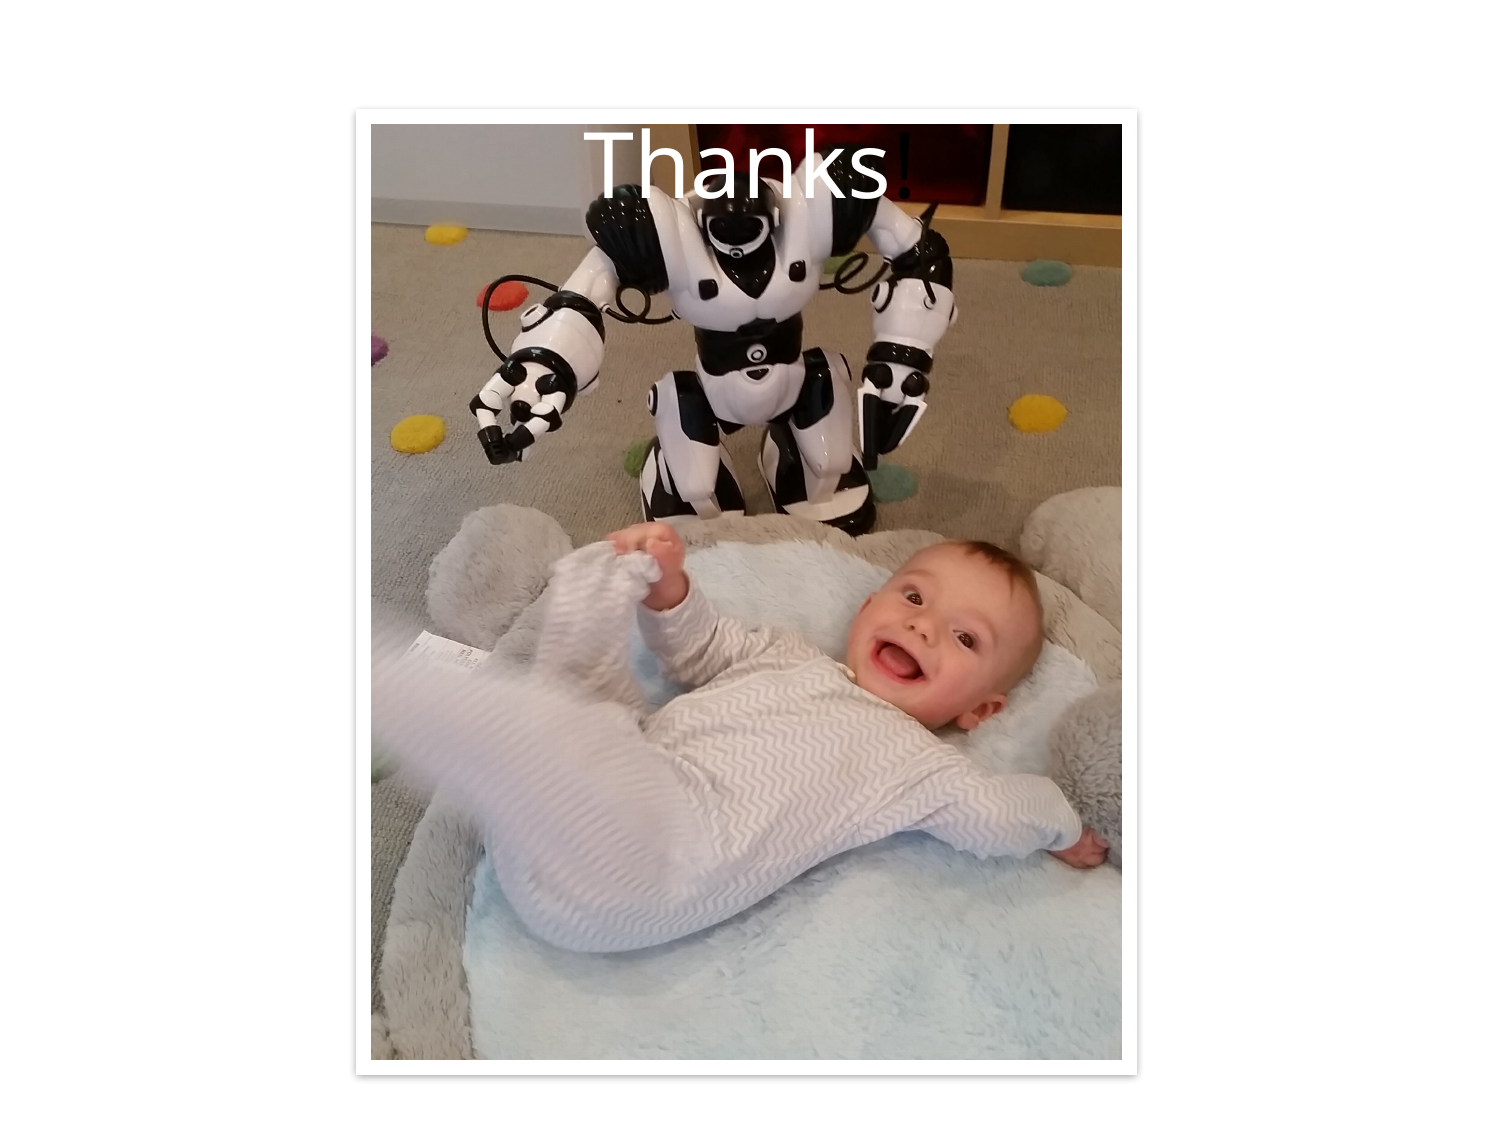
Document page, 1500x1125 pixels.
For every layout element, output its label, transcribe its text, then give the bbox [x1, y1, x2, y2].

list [277, 216, 1215, 968]
picture [371, 968, 1122, 1060]
title Thanks! [103, 59, 1397, 278]
